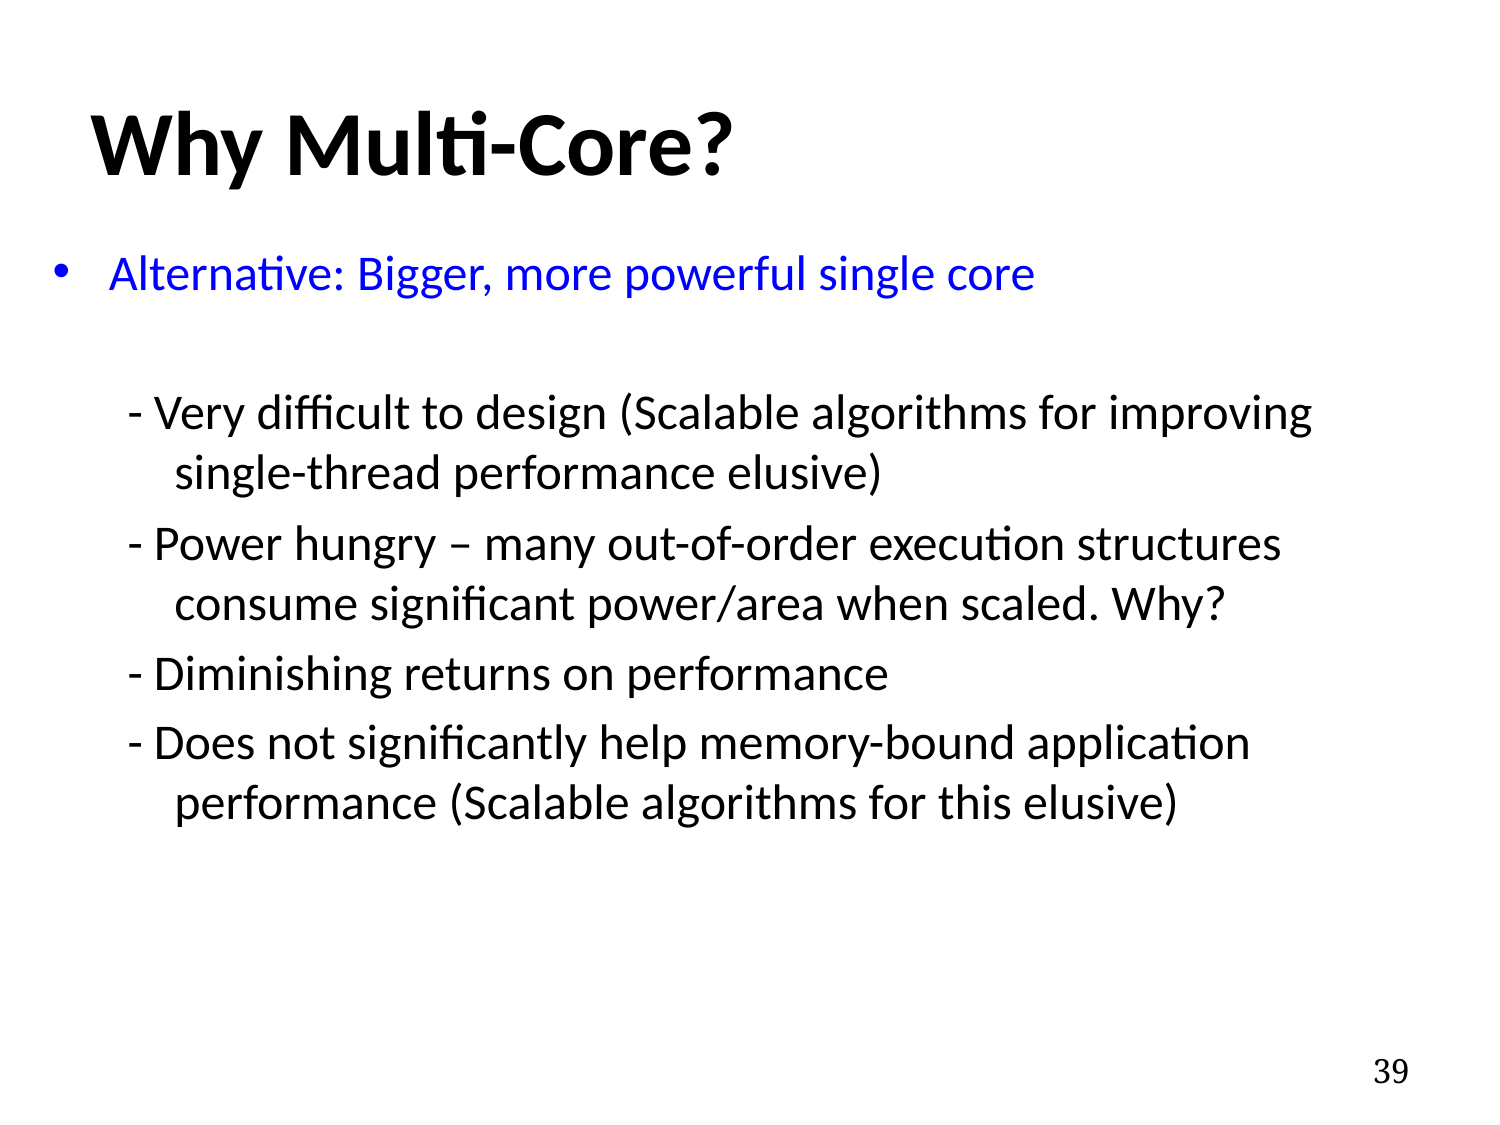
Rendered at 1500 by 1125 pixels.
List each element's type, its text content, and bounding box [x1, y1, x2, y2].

title Why Multi-Core? [75, 45, 1425, 232]
list Alternative: Bigger, more powerful single core - Very difficult to design (Scalable algorithms for improving single-thread performance elusive) - Power hungry – many out-of-order execution structures consume significant power/area when scaled. Why? - Diminishing returns on performance - Does not significantly help memory-bound application performance (Scalable algorithms for this elusive) [37, 232, 1438, 963]
slide_number 39 [1074, 1042, 1425, 1103]
